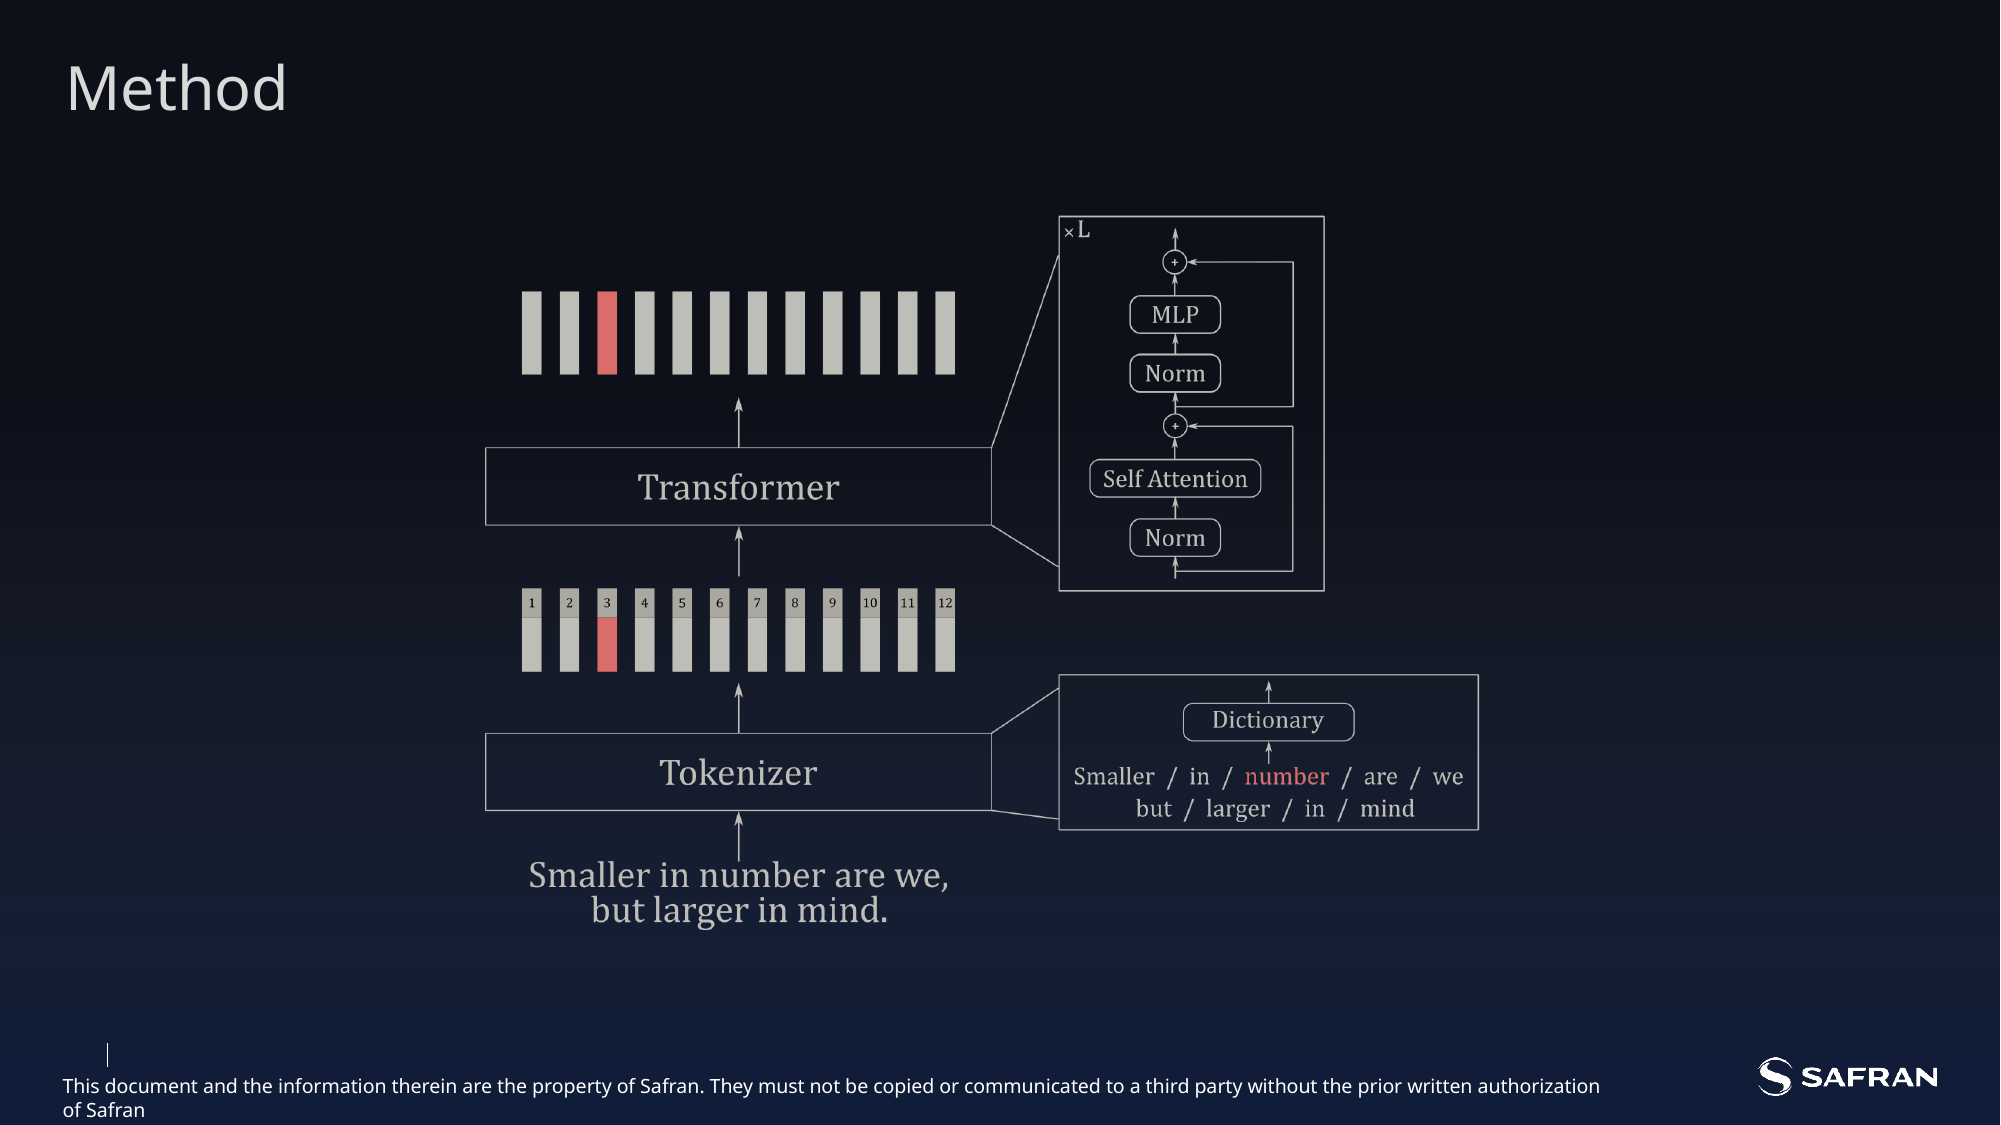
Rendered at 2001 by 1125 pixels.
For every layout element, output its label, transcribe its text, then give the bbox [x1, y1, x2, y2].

picture [485, 139, 1502, 1027]
text_box Method [50, 42, 1937, 140]
